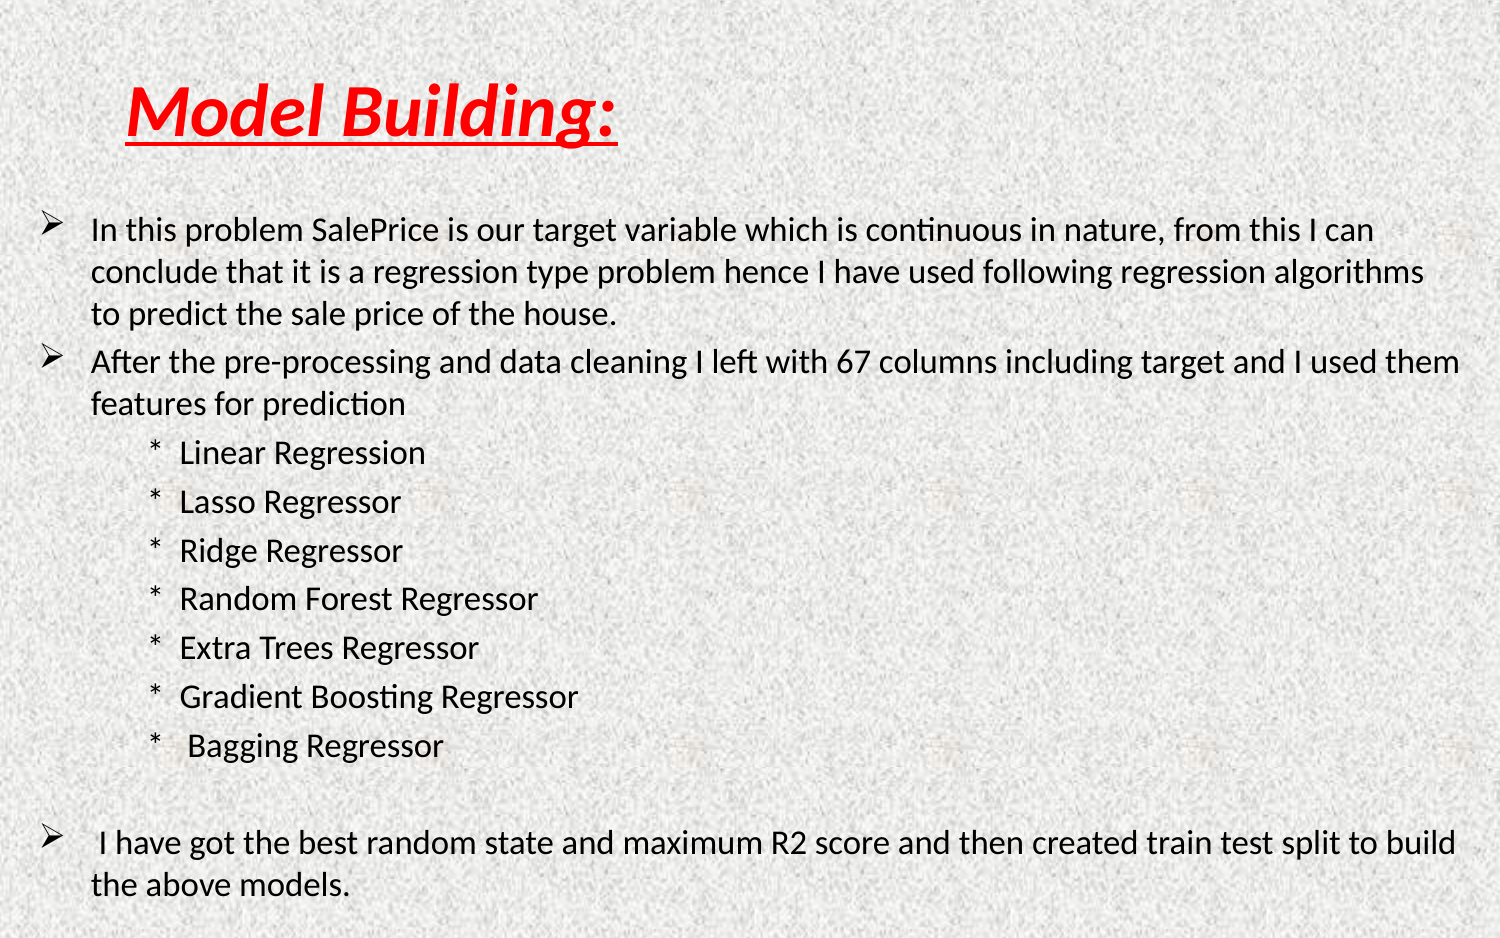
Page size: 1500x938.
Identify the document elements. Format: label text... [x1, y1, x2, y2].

list In this problem SalePrice is our target variable which is continuous in nature, from this I can conclude that it is a regression type problem hence I have used following regression algorithms to predict the sale price of the house. After the pre-processing and data cleaning I left with 67 columns including target and I used them features for prediction * Linear Regression * Lasso Regressor * Ridge Regressor * Random Forest Regressor * Extra Trees Regressor * Gradient Boosting Regressor * Bagging Regressor I have got the best random state and maximum R2 score and then created train test split to build the above models. [23, 199, 1477, 914]
picture [0, 0, 1500, 938]
title Model Building: [75, 37, 668, 176]
